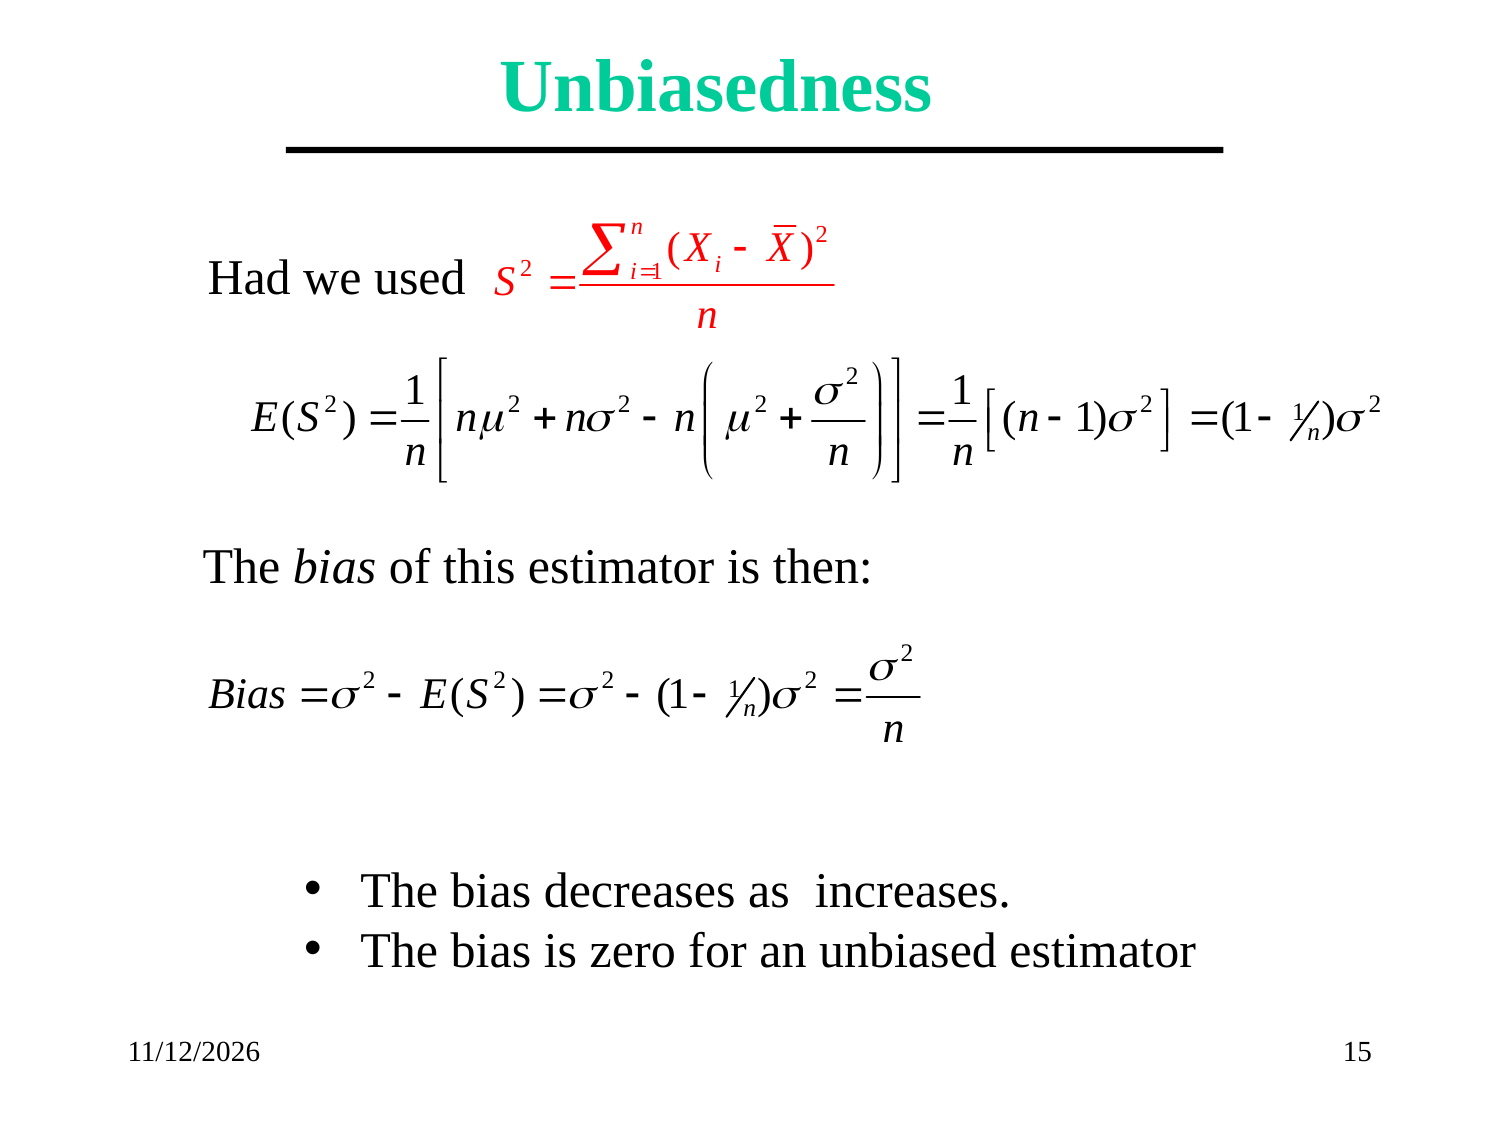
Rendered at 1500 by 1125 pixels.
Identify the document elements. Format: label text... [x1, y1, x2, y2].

text_box The bias of this estimator is then: [187, 526, 889, 601]
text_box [242, 347, 1390, 494]
slide_number 15 [1074, 1024, 1388, 1101]
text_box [486, 207, 843, 338]
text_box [199, 631, 930, 753]
text_box Unbiasedness [428, 0, 1266, 175]
text_box Had we used [192, 236, 481, 312]
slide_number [112, 1024, 426, 1101]
